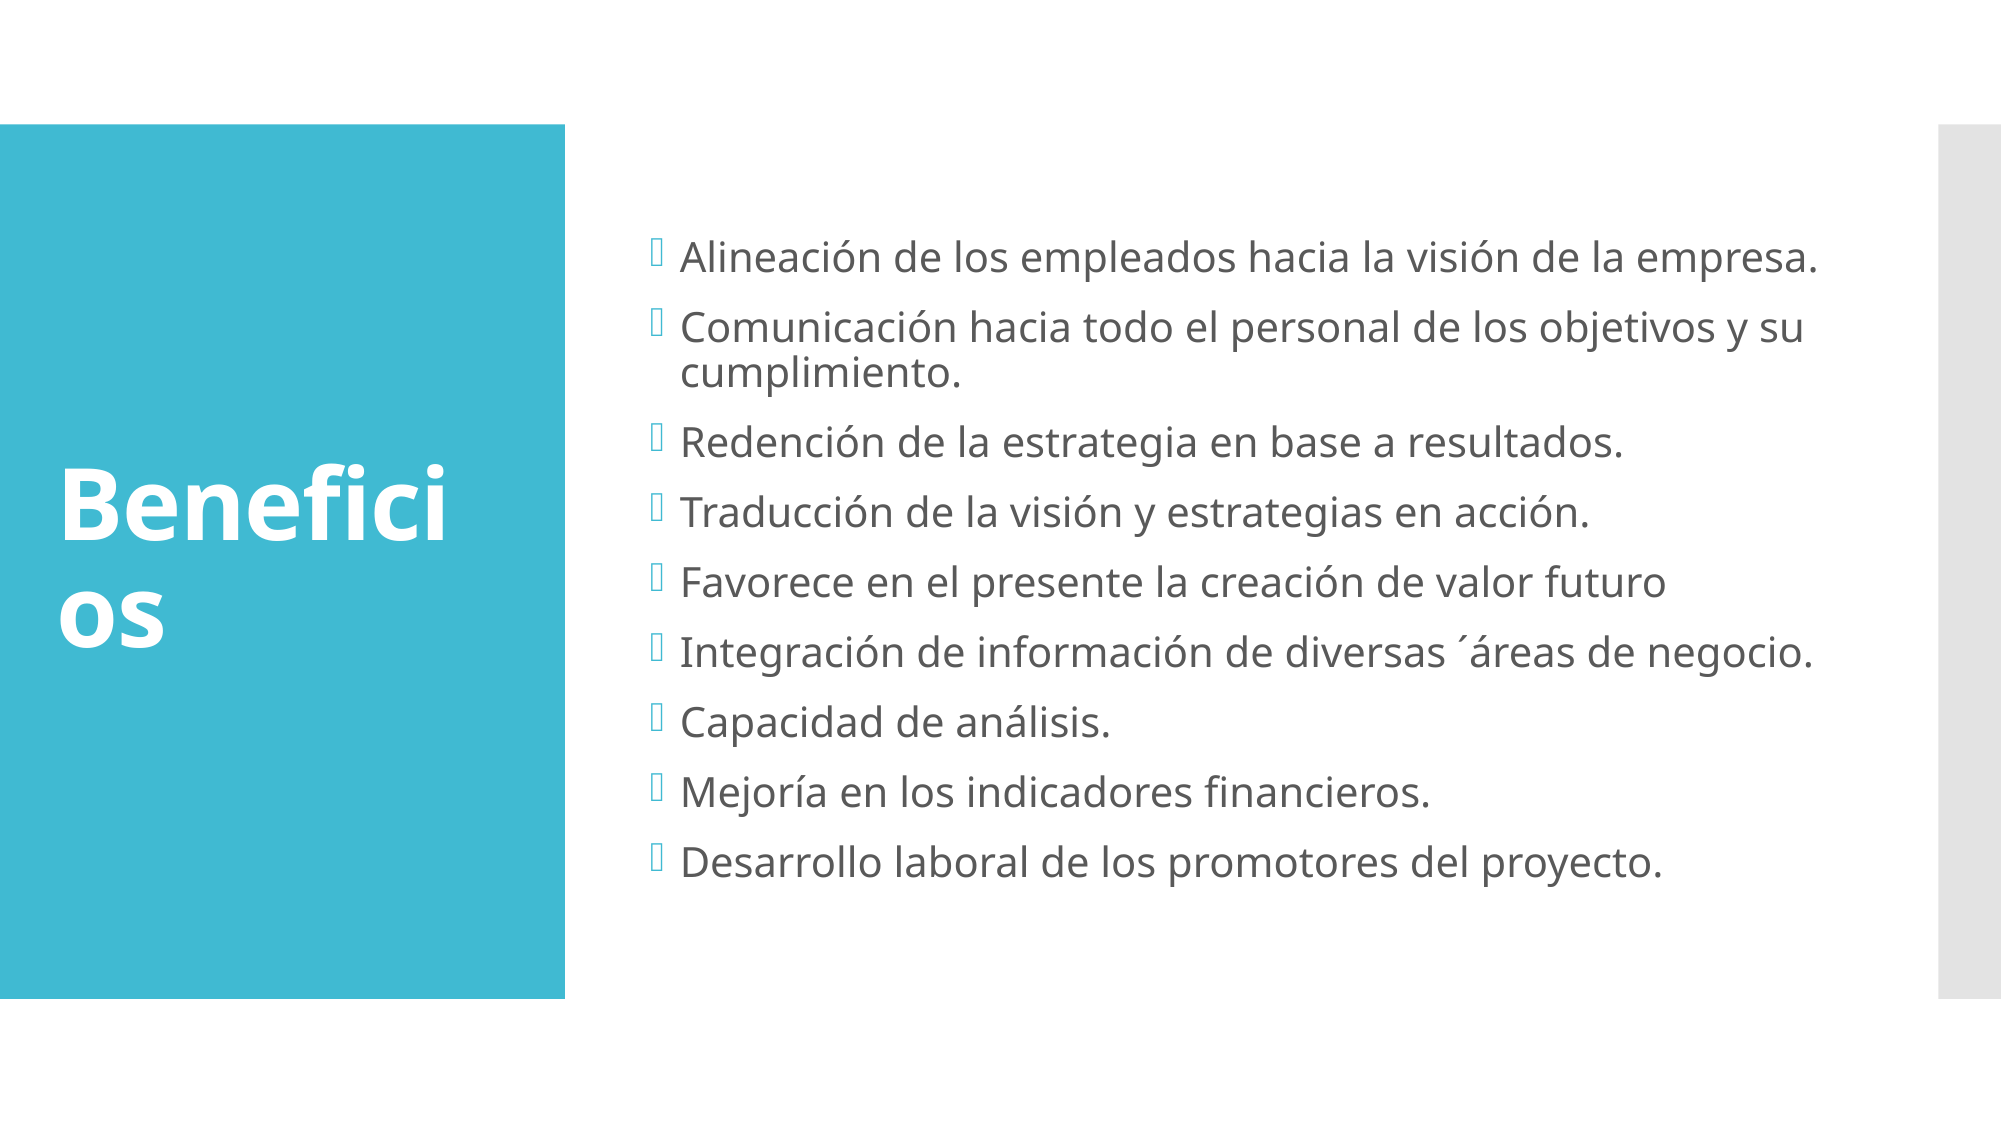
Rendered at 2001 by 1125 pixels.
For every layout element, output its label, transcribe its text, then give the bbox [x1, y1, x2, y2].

list Alineación de los empleados hacia la visión de la empresa. Comunicación hacia todo el personal de los objetivos y su cumplimiento. Redención de la estrategia en base a resultados. Traducción de la visión y estrategias en acción. Favorece en el presente la creación de valor futuro Integración de información de diversas ´áreas de negocio. Capacidad de análisis. Mejoría en los indicadores ﬁnancieros. Desarrollo laboral de los promotores del proyecto. [634, 141, 1835, 982]
title Beneficios [41, 184, 525, 940]
